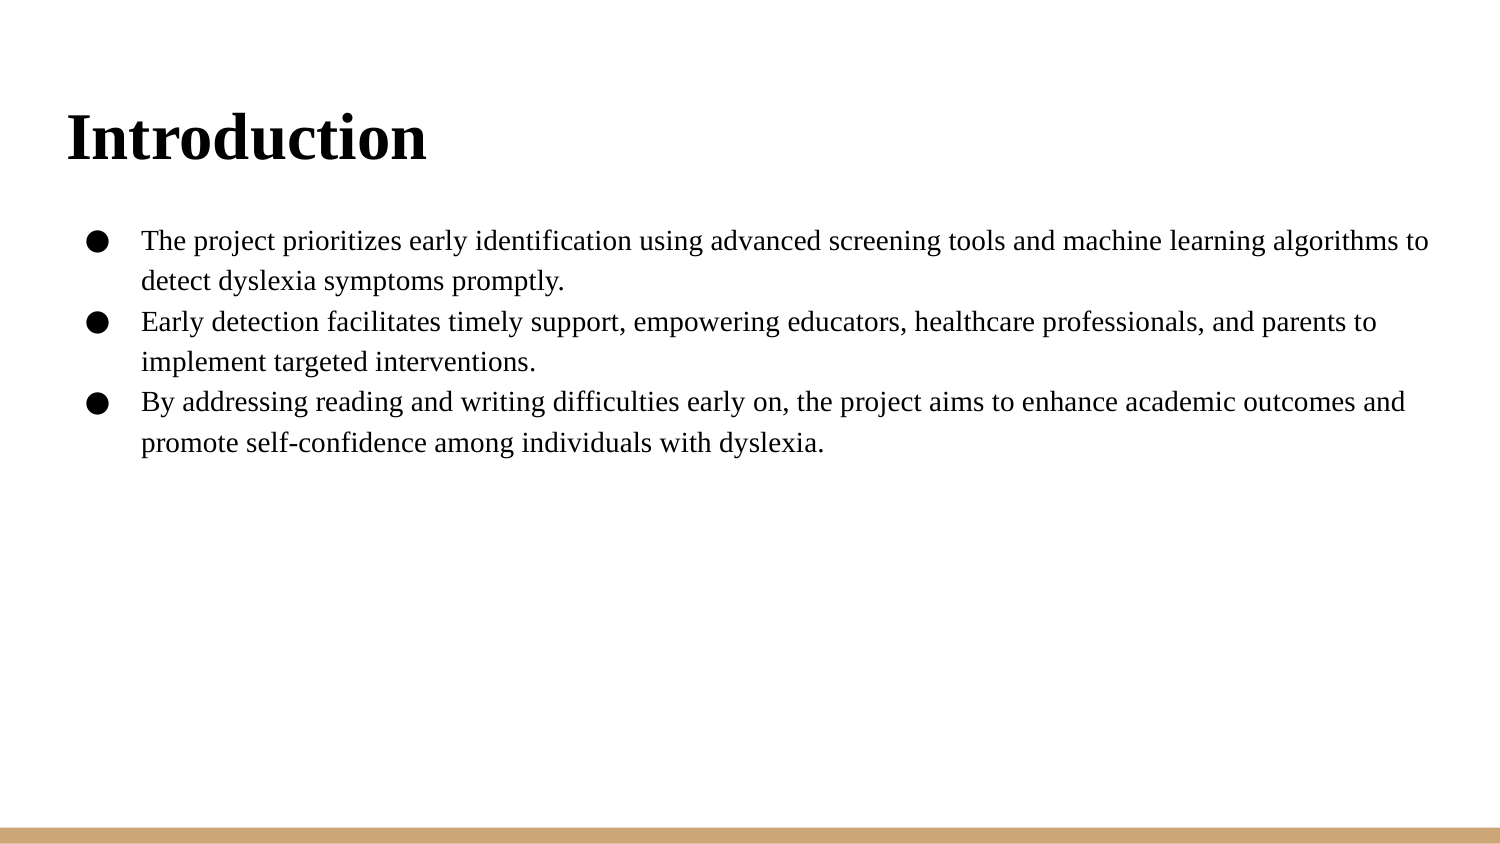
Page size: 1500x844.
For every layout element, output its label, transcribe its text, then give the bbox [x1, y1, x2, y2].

title Introduction [51, 51, 1449, 189]
list The project prioritizes early identification using advanced screening tools and machine learning algorithms to detect dyslexia symptoms promptly. Early detection facilitates timely support, empowering educators, healthcare professionals, and parents to implement targeted interventions. By addressing reading and writing difficulties early on, the project aims to enhance academic outcomes and promote self-confidence among individuals with dyslexia. [51, 200, 1449, 752]
